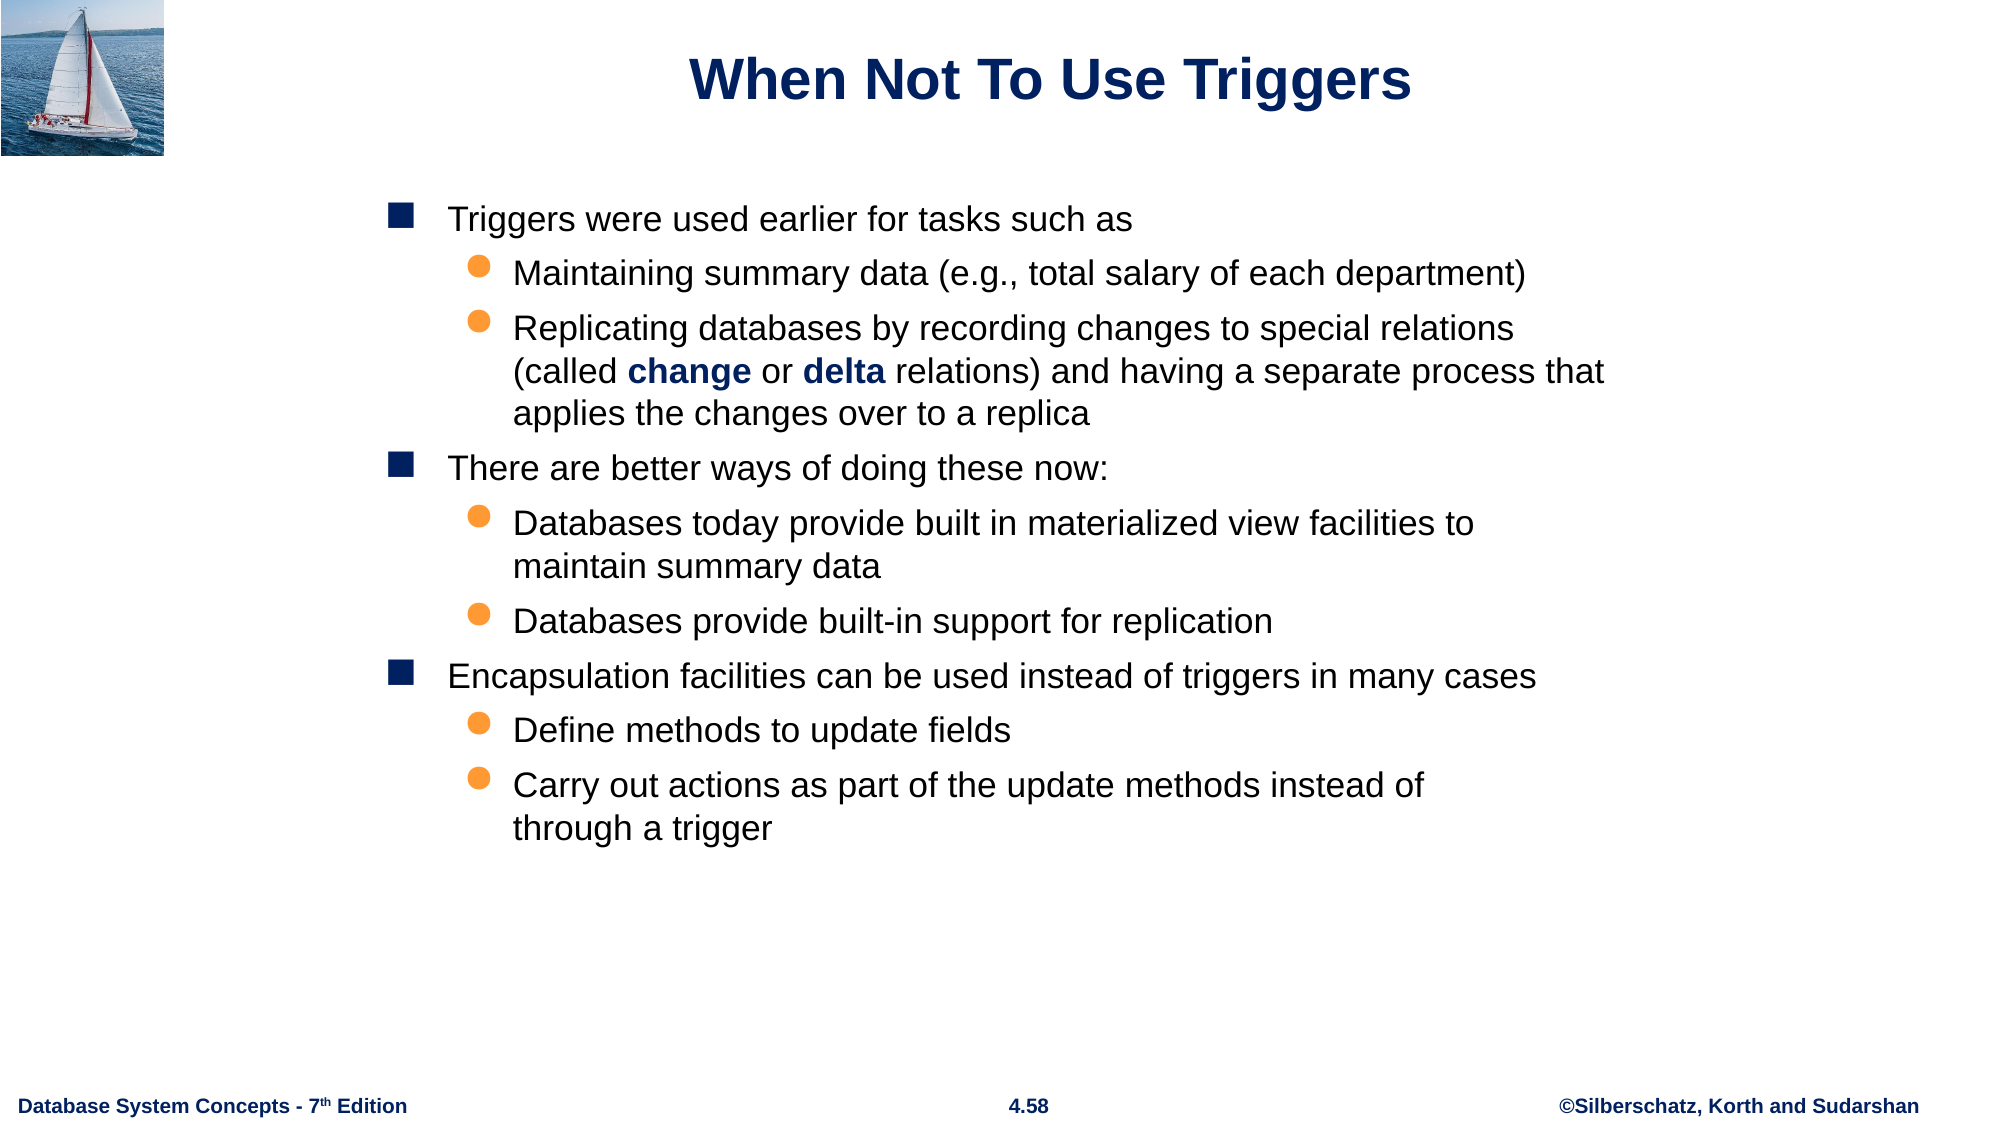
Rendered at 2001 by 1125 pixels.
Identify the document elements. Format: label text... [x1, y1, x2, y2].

title When Not To Use Triggers [167, 18, 1935, 120]
picture [1, 0, 164, 156]
list Triggers were used earlier for tasks such as Maintaining summary data (e.g., total salary of each department) Replicating databases by recording changes to special relations (called change or delta relations) and having a separate process that applies the changes over to a replica There are better ways of doing these now: Databases today provide built in materialized view facilities to maintain summary data Databases provide built-in support for replication Encapsulation facilities can be used instead of triggers in many cases Define methods to update fields Carry out actions as part of the update methods instead of through a trigger [376, 188, 1630, 938]
